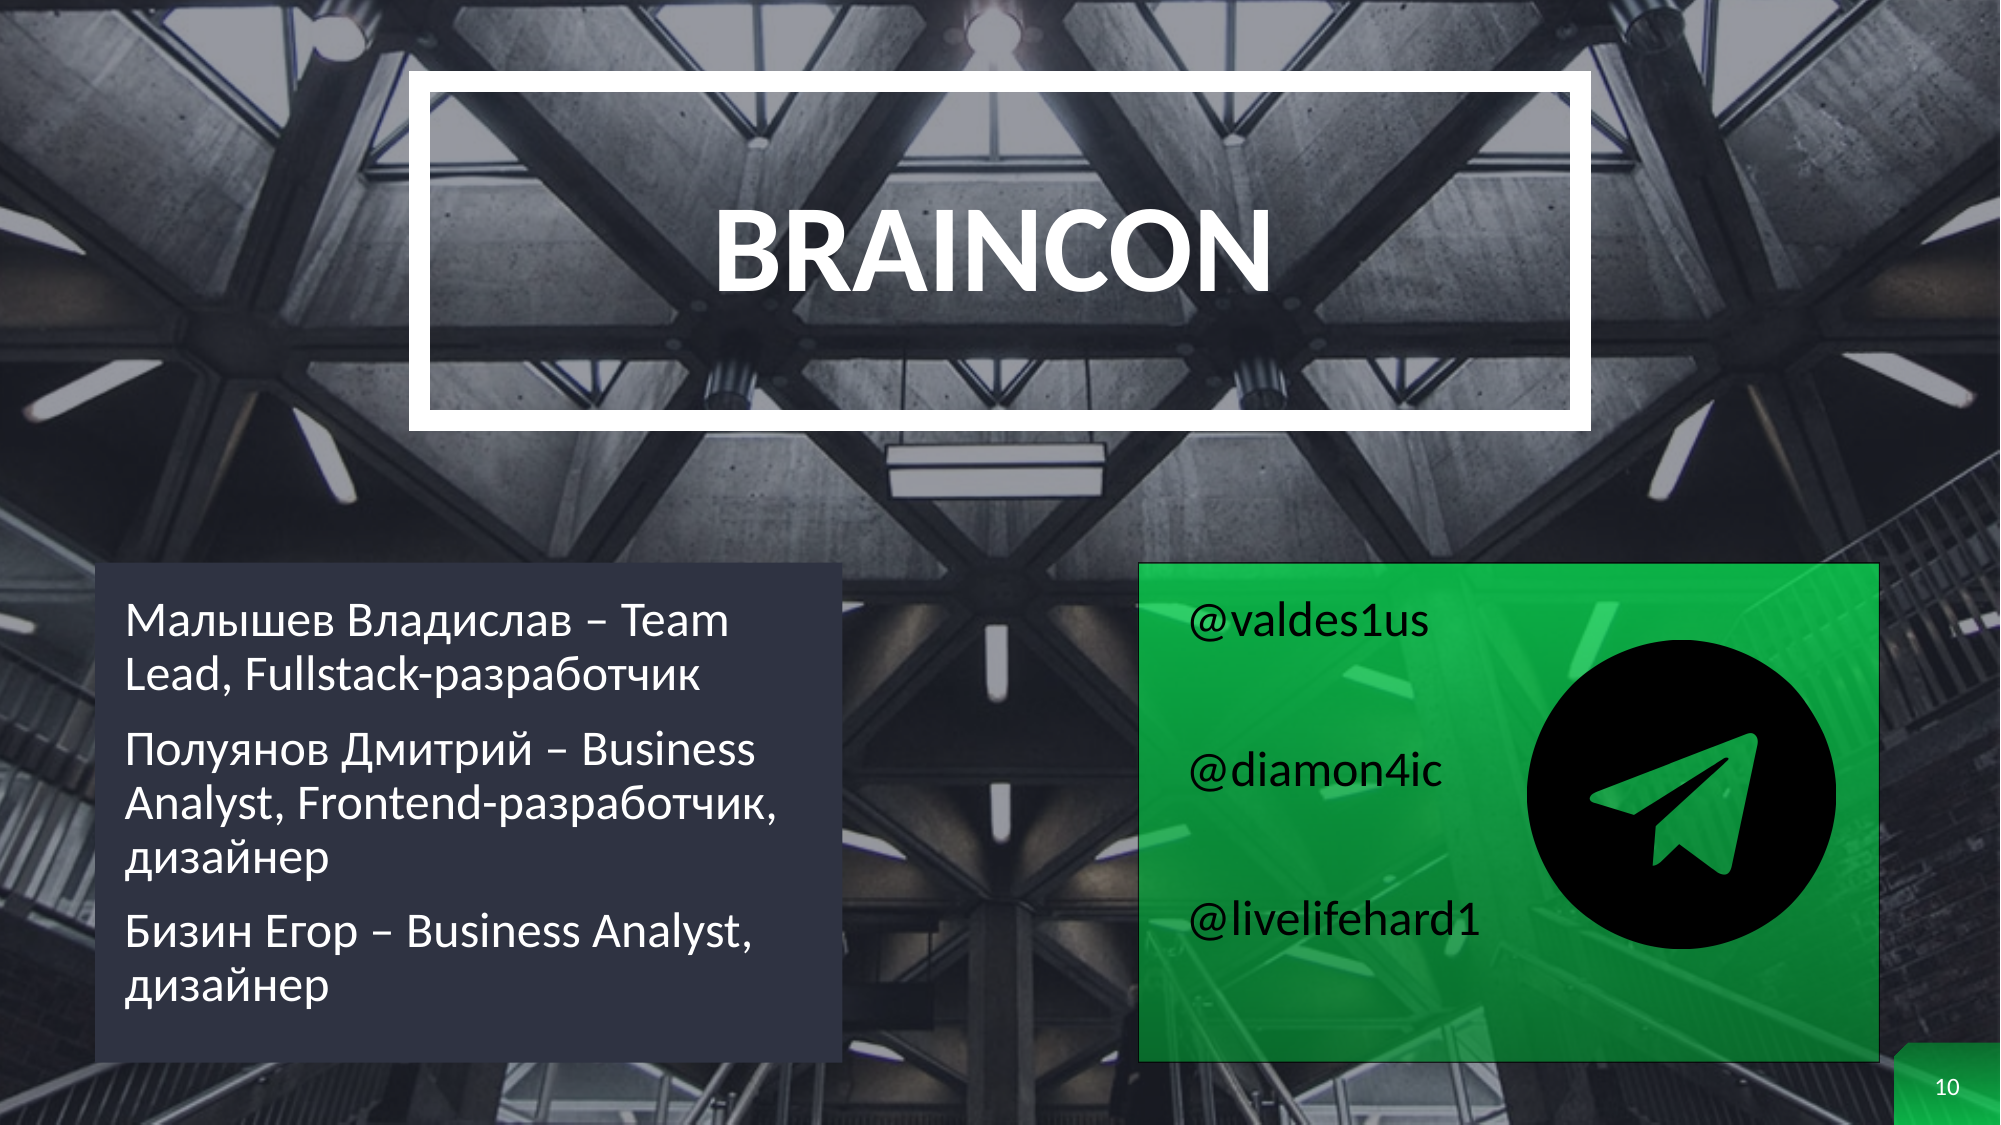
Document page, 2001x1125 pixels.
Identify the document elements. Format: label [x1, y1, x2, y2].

text_box [95, 81, 1880, 1063]
picture [0, 0, 2000, 1125]
